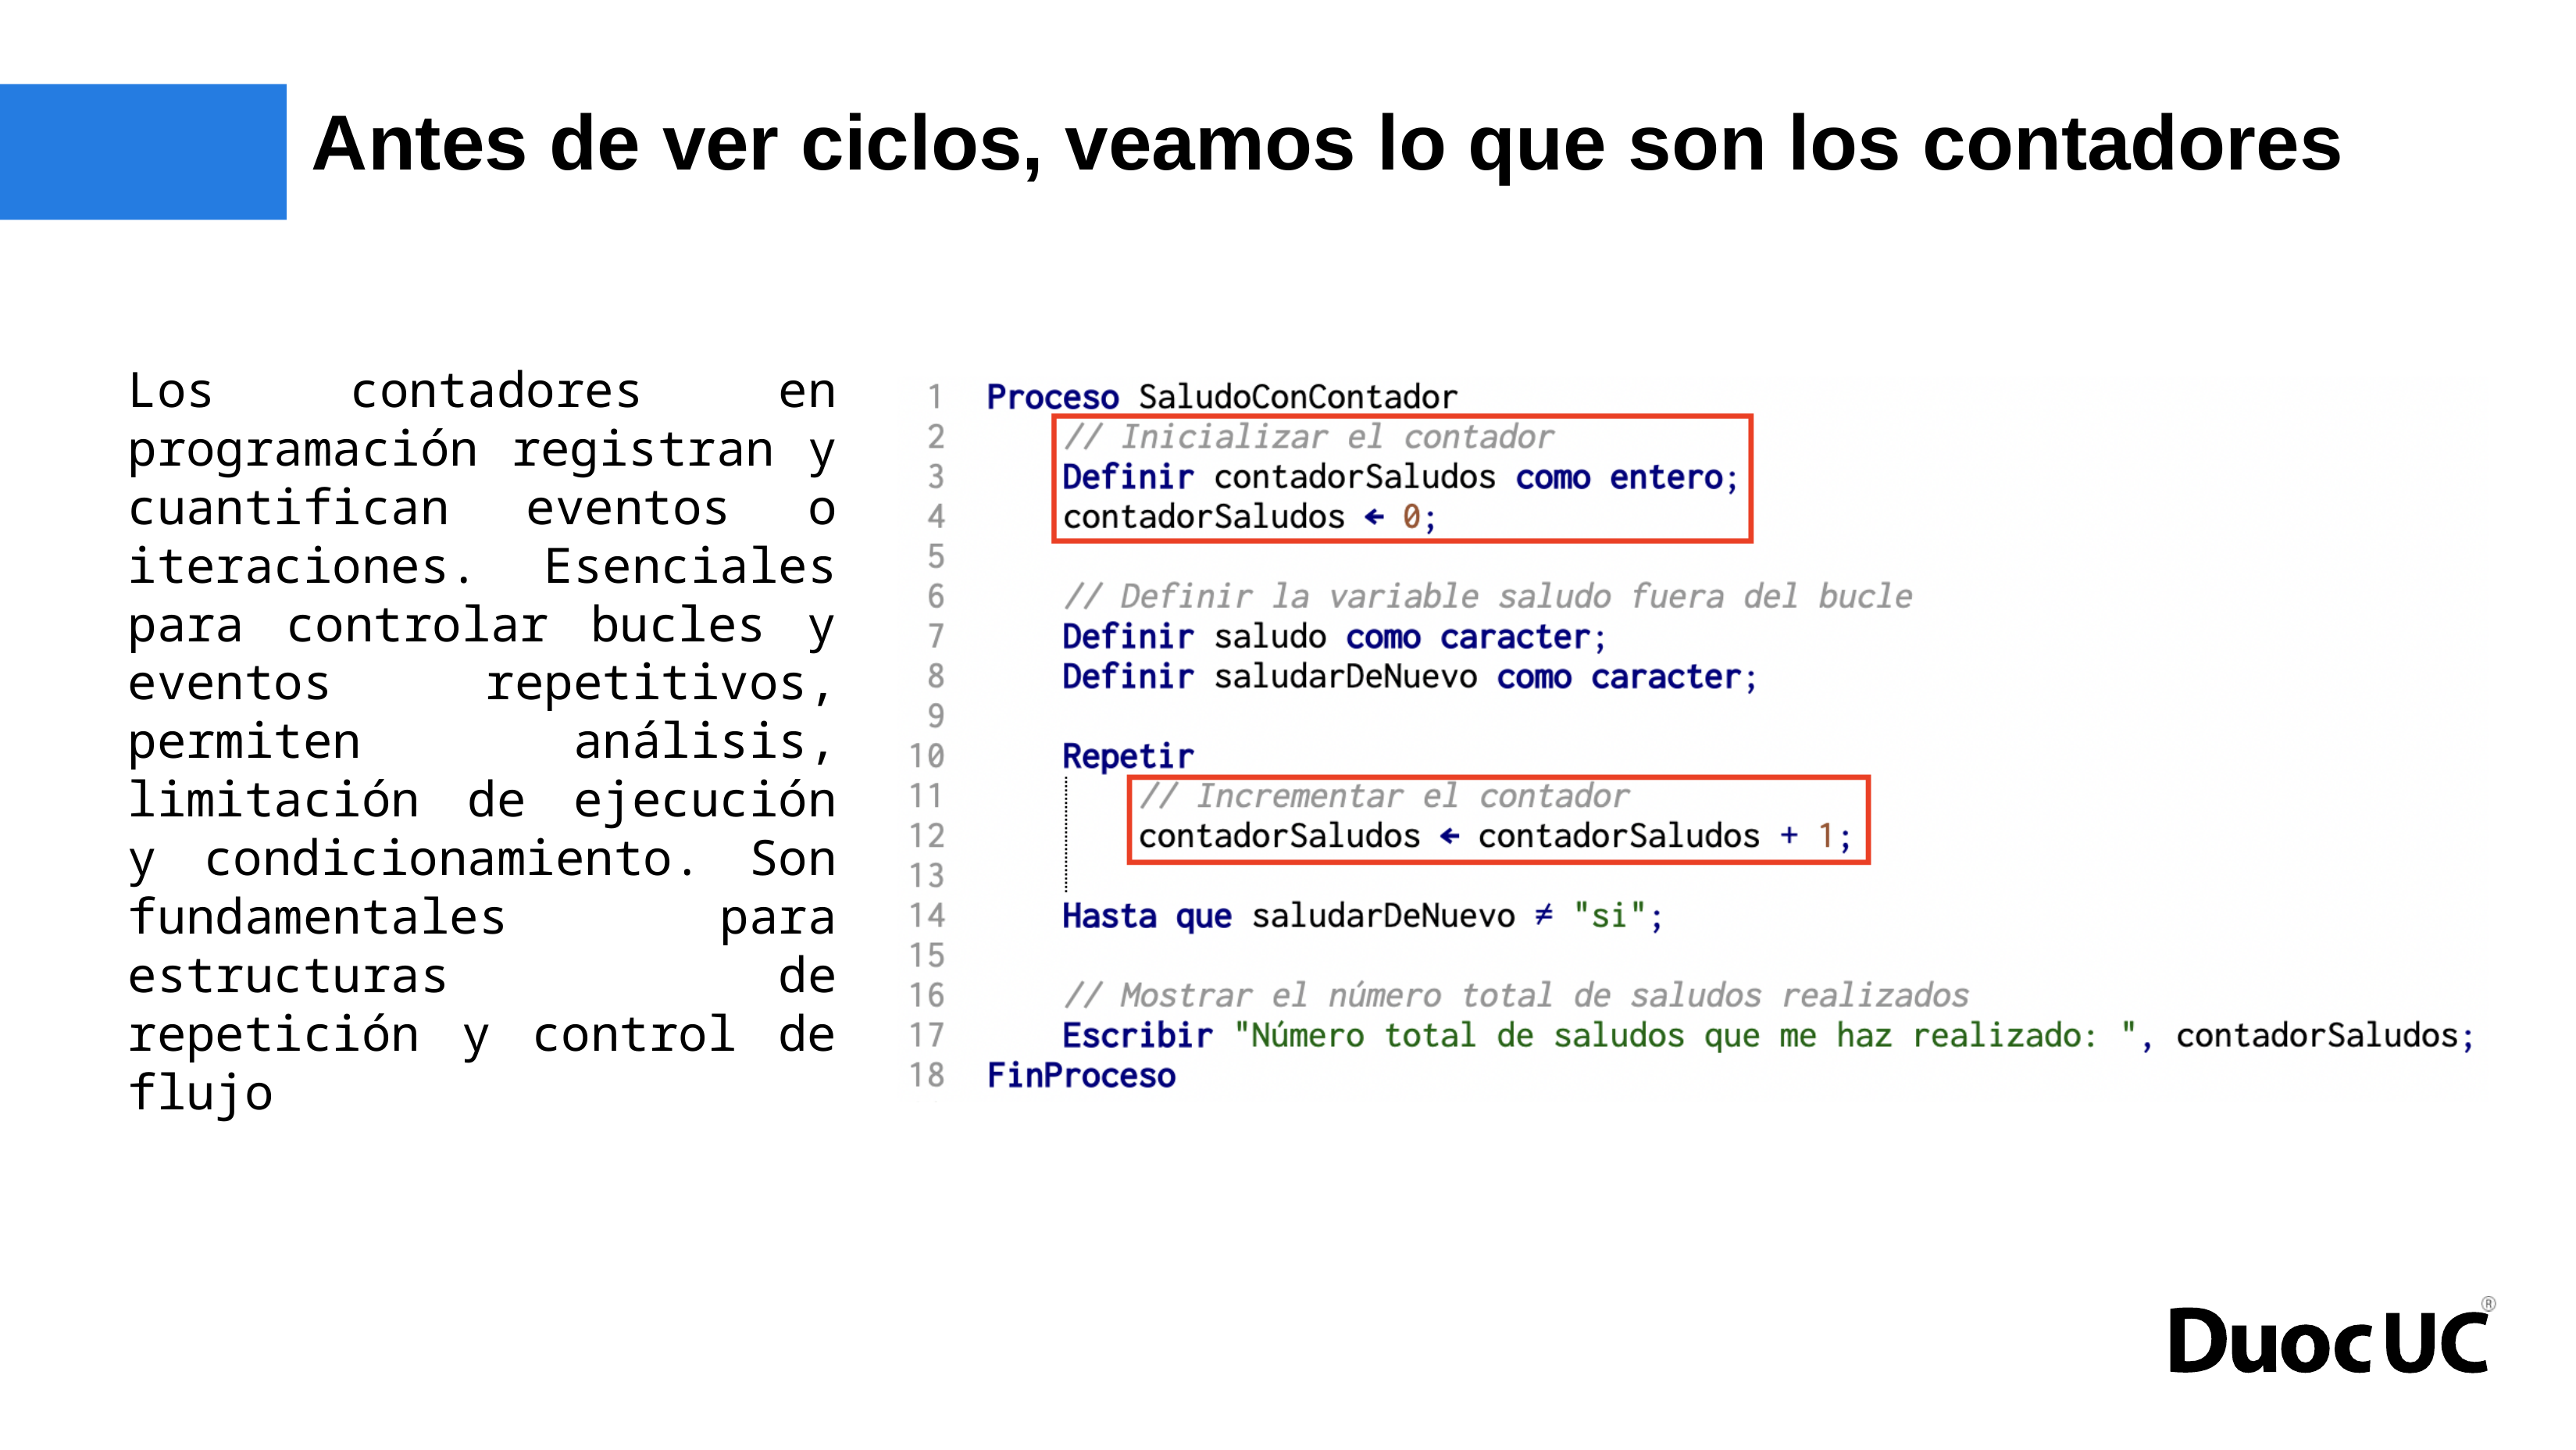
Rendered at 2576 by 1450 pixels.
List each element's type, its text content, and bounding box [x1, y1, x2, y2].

text_box Los contadores en programación registran y cuantifican eventos o iteraciones. Esenciales para controlar bucles y eventos repetitivos, permiten análisis, limitación de ejecución y condicionamiento. Son fundamentales para estructuras de repetición y control de flujo [116, 352, 849, 1126]
picture [2481, 1296, 2496, 1312]
picture [897, 376, 2489, 1102]
title Antes de ver ciclos, veamos lo que son los contadores [311, 91, 2489, 187]
